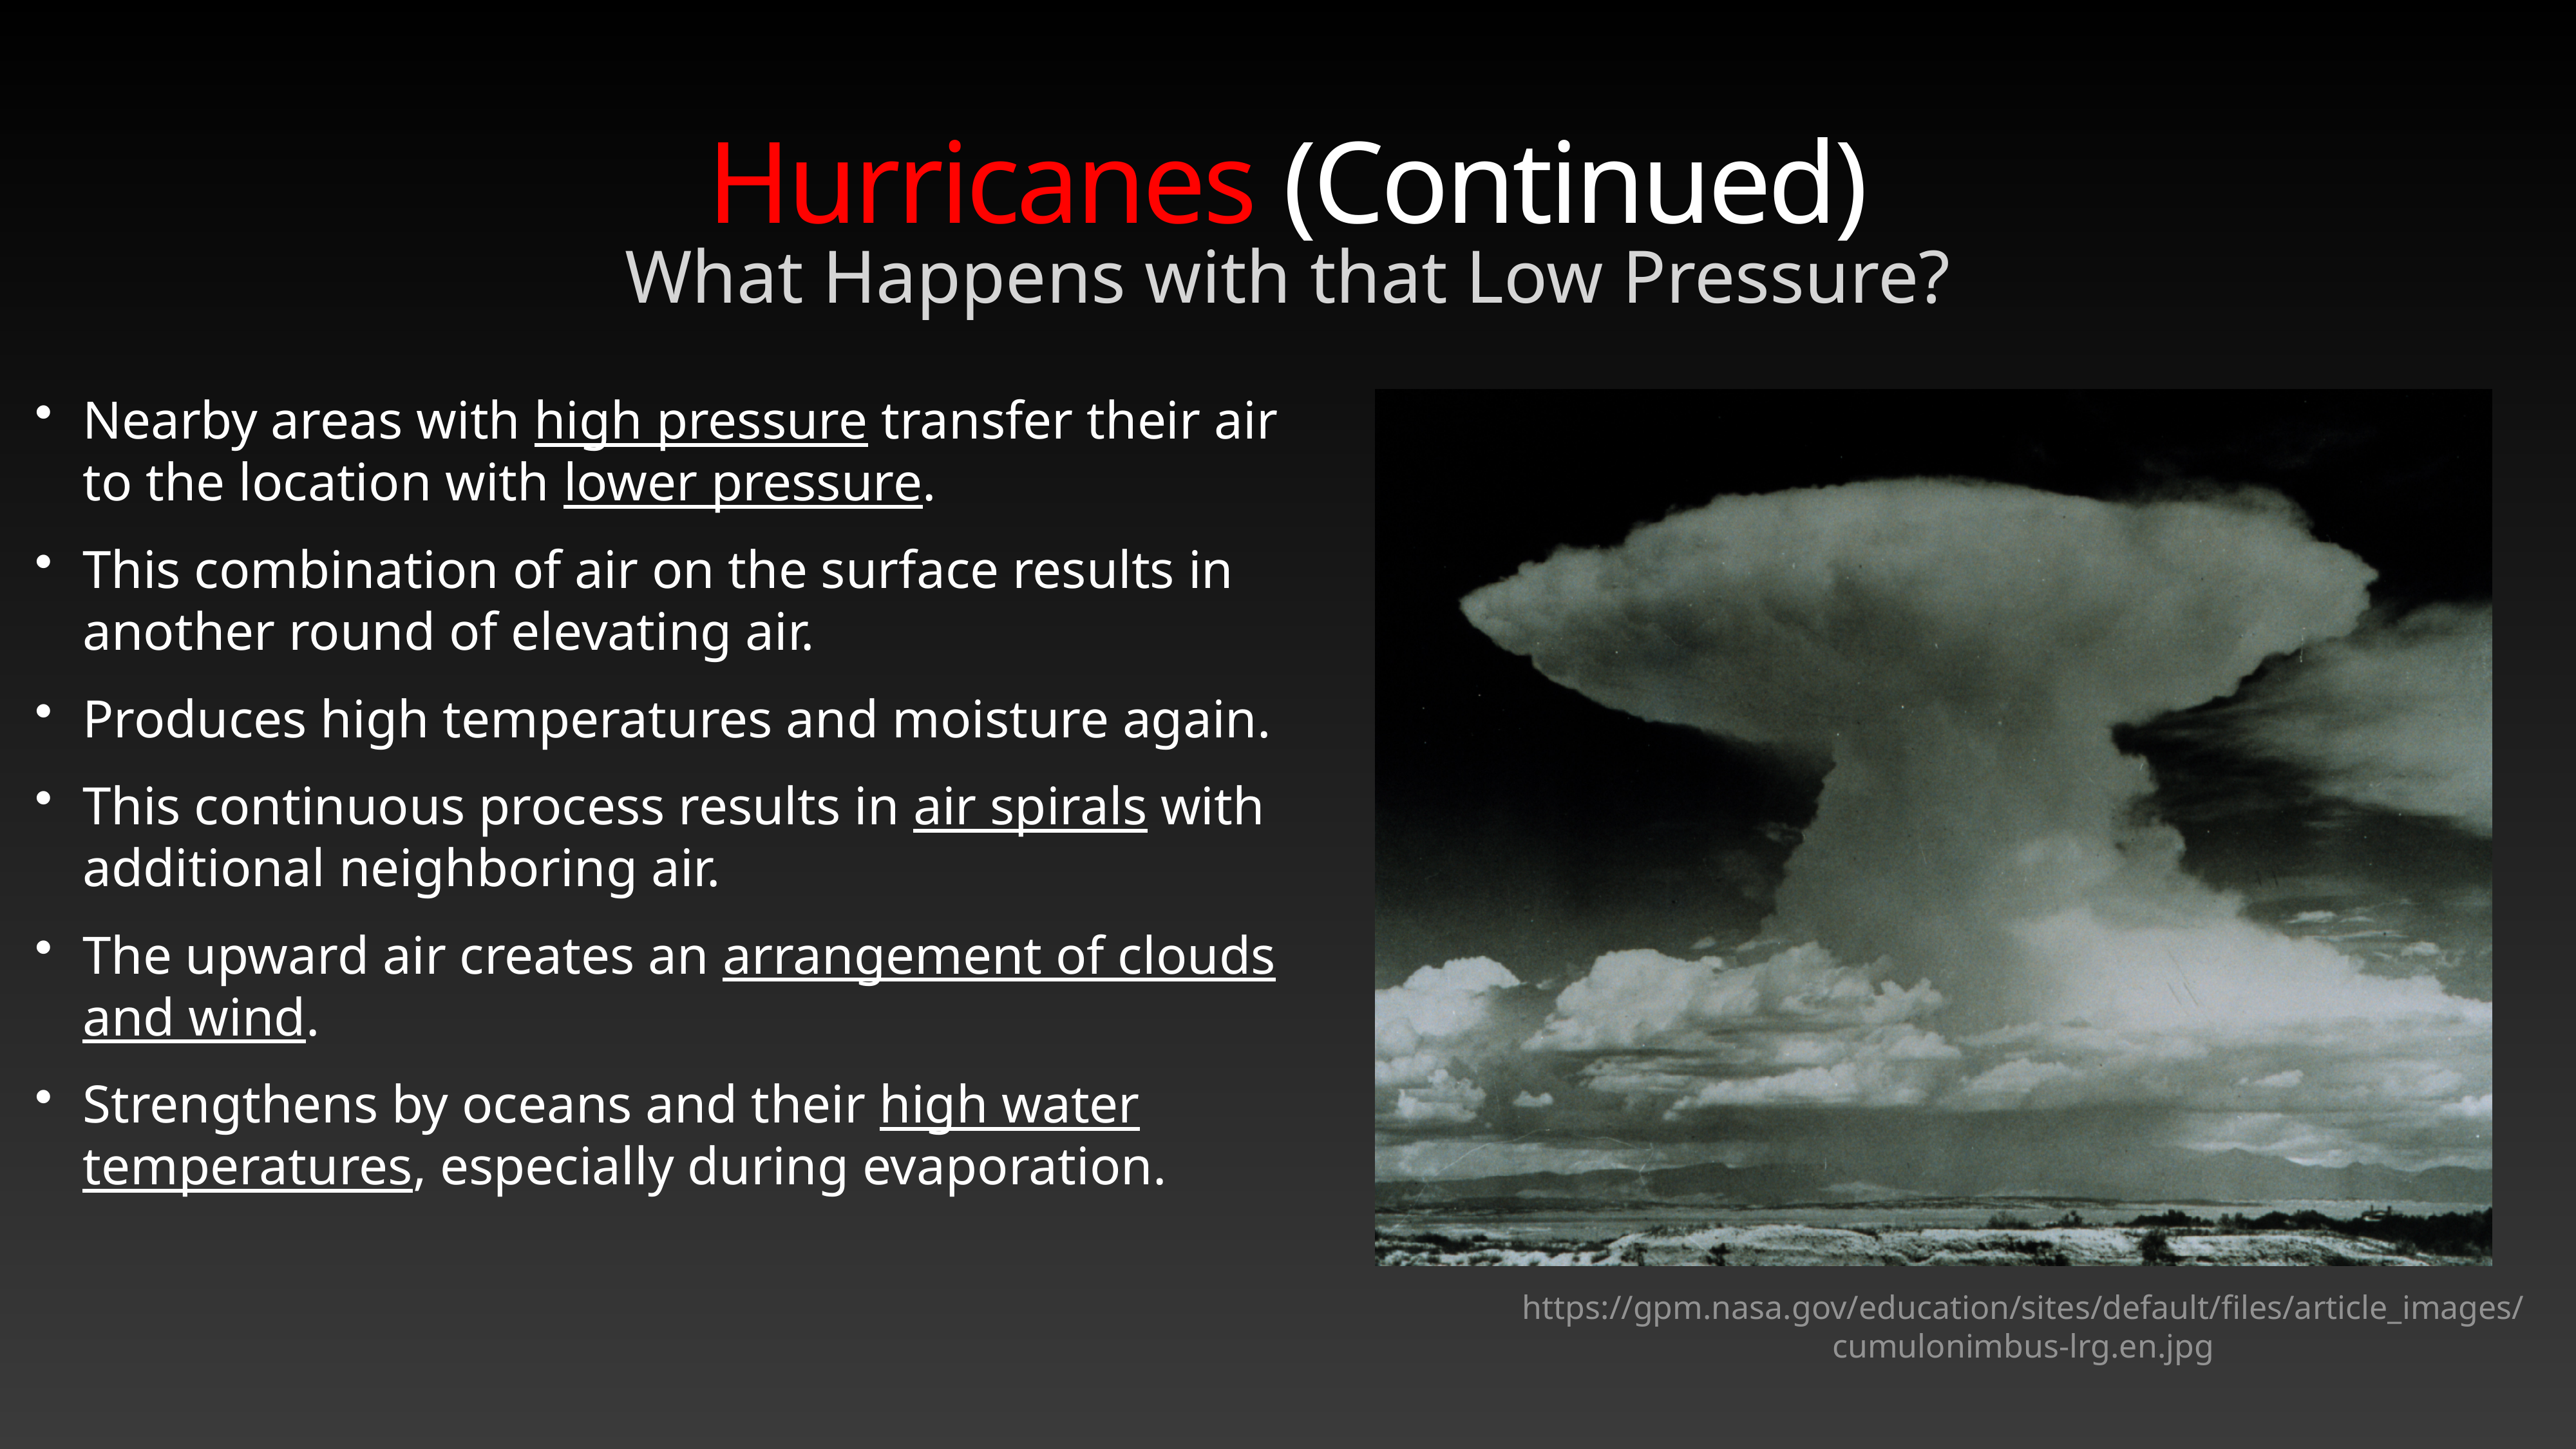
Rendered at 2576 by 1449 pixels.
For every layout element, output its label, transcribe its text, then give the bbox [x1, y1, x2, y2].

list Nearby areas with high pressure transfer their air to the location with lower pressure. This combination of air on the surface results in another round of elevating air. Produces high temperatures and moisture again. This continuous process results in air spirals with additional neighboring air. The upward air creates an arrangement of clouds and wind. Strengthens by oceans and their high water temperatures, especially during evaporation. [30, 381, 1306, 1274]
list What Happens with that Low Pressure? [133, 225, 2443, 334]
picture [1375, 389, 2492, 1266]
text_box https://gpm.nasa.gov/education/sites/default/files/article_images/cumulonimbus-lrg.en.jpg [1491, 1282, 2555, 1370]
title Hurricanes (Continued) [133, 85, 2443, 225]
